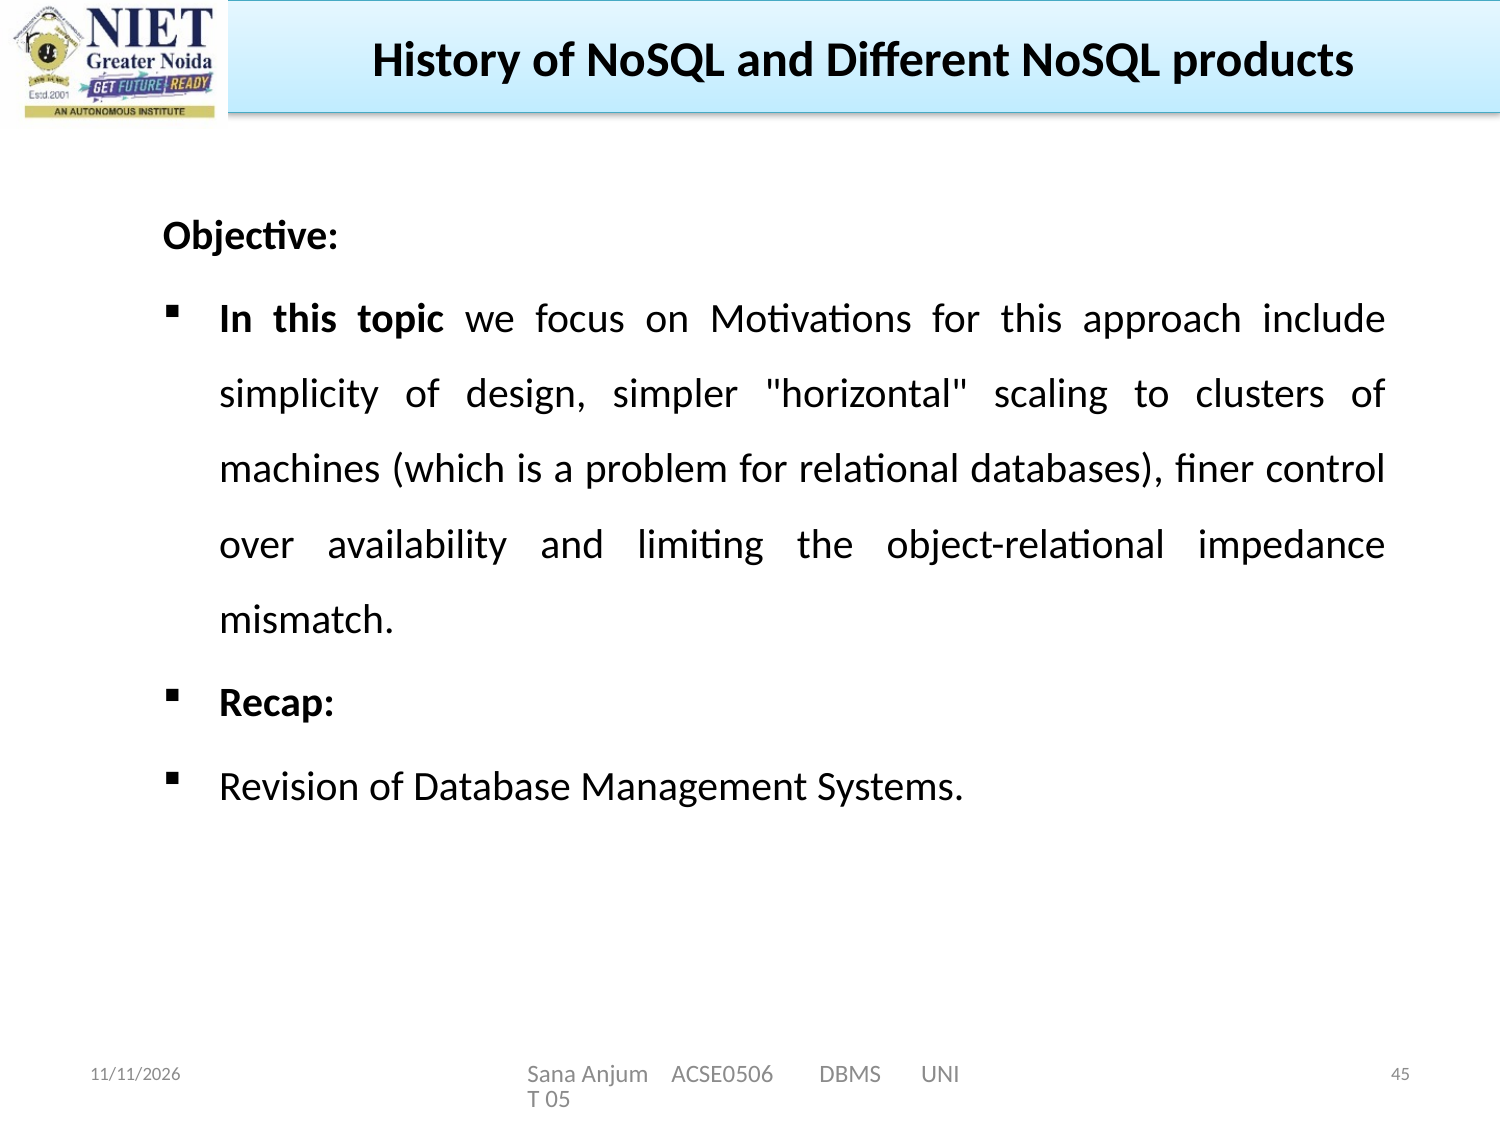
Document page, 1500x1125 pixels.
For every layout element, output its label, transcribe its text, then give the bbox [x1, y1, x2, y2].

footer Sana Anjum ACSE0506 DBMS UNIT 05 [512, 1042, 988, 1103]
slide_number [75, 1042, 425, 1103]
text_box History of NoSQL and Different NoSQL products [231, 0, 1500, 113]
picture [0, 0, 228, 130]
text_box Objective: In this topic we focus on Motivations for this approach include simplicity of design, simpler "horizontal" scaling to clusters of machines (which is a problem for relational databases), finer control over availability and limiting the object-relational impedance mismatch. Recap: Revision of Database Management Systems. [147, 200, 1402, 923]
slide_number 45 [1074, 1042, 1425, 1103]
